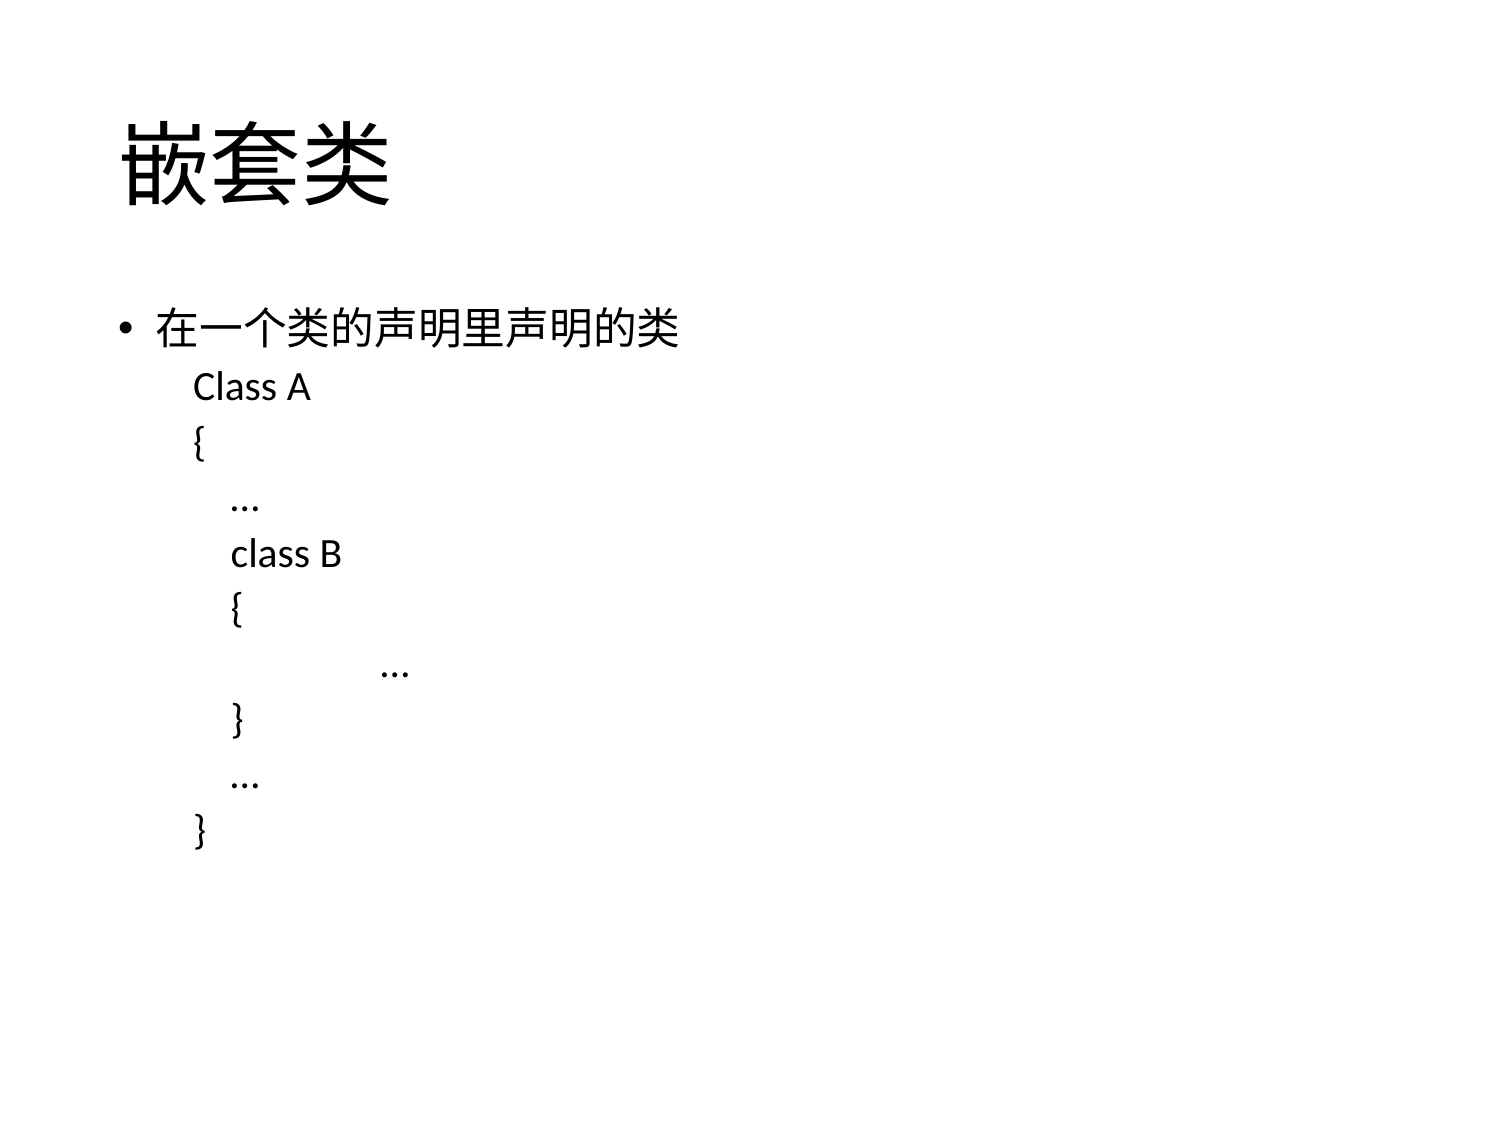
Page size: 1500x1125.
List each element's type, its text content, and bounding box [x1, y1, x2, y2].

title 嵌套类 [103, 59, 1397, 278]
list 在一个类的声明里声明的类 Class A { … class B { … } … } [103, 299, 1397, 1014]
